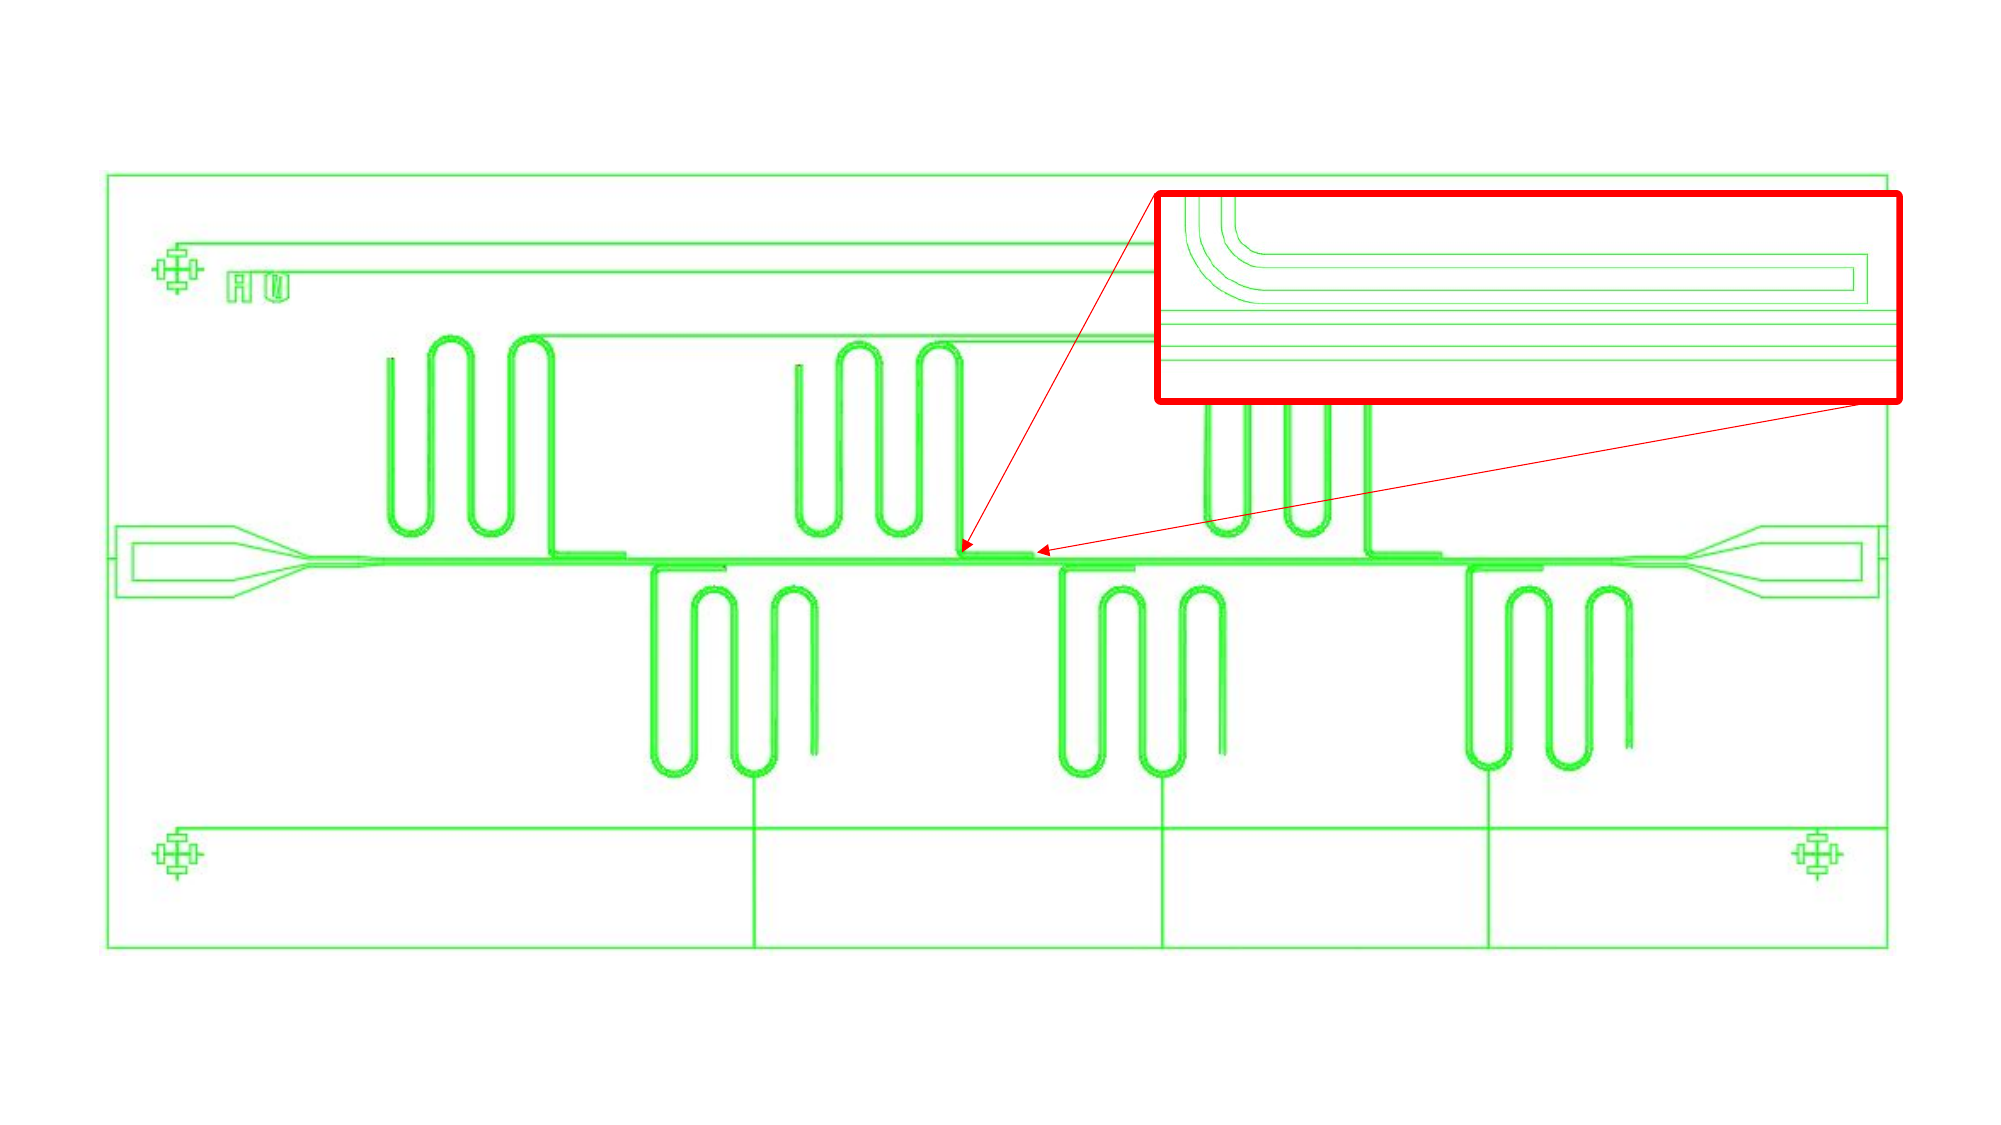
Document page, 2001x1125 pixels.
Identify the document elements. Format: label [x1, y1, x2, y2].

text_box [1036, 402, 1871, 553]
picture [95, 167, 1905, 957]
text_box [961, 193, 1156, 553]
